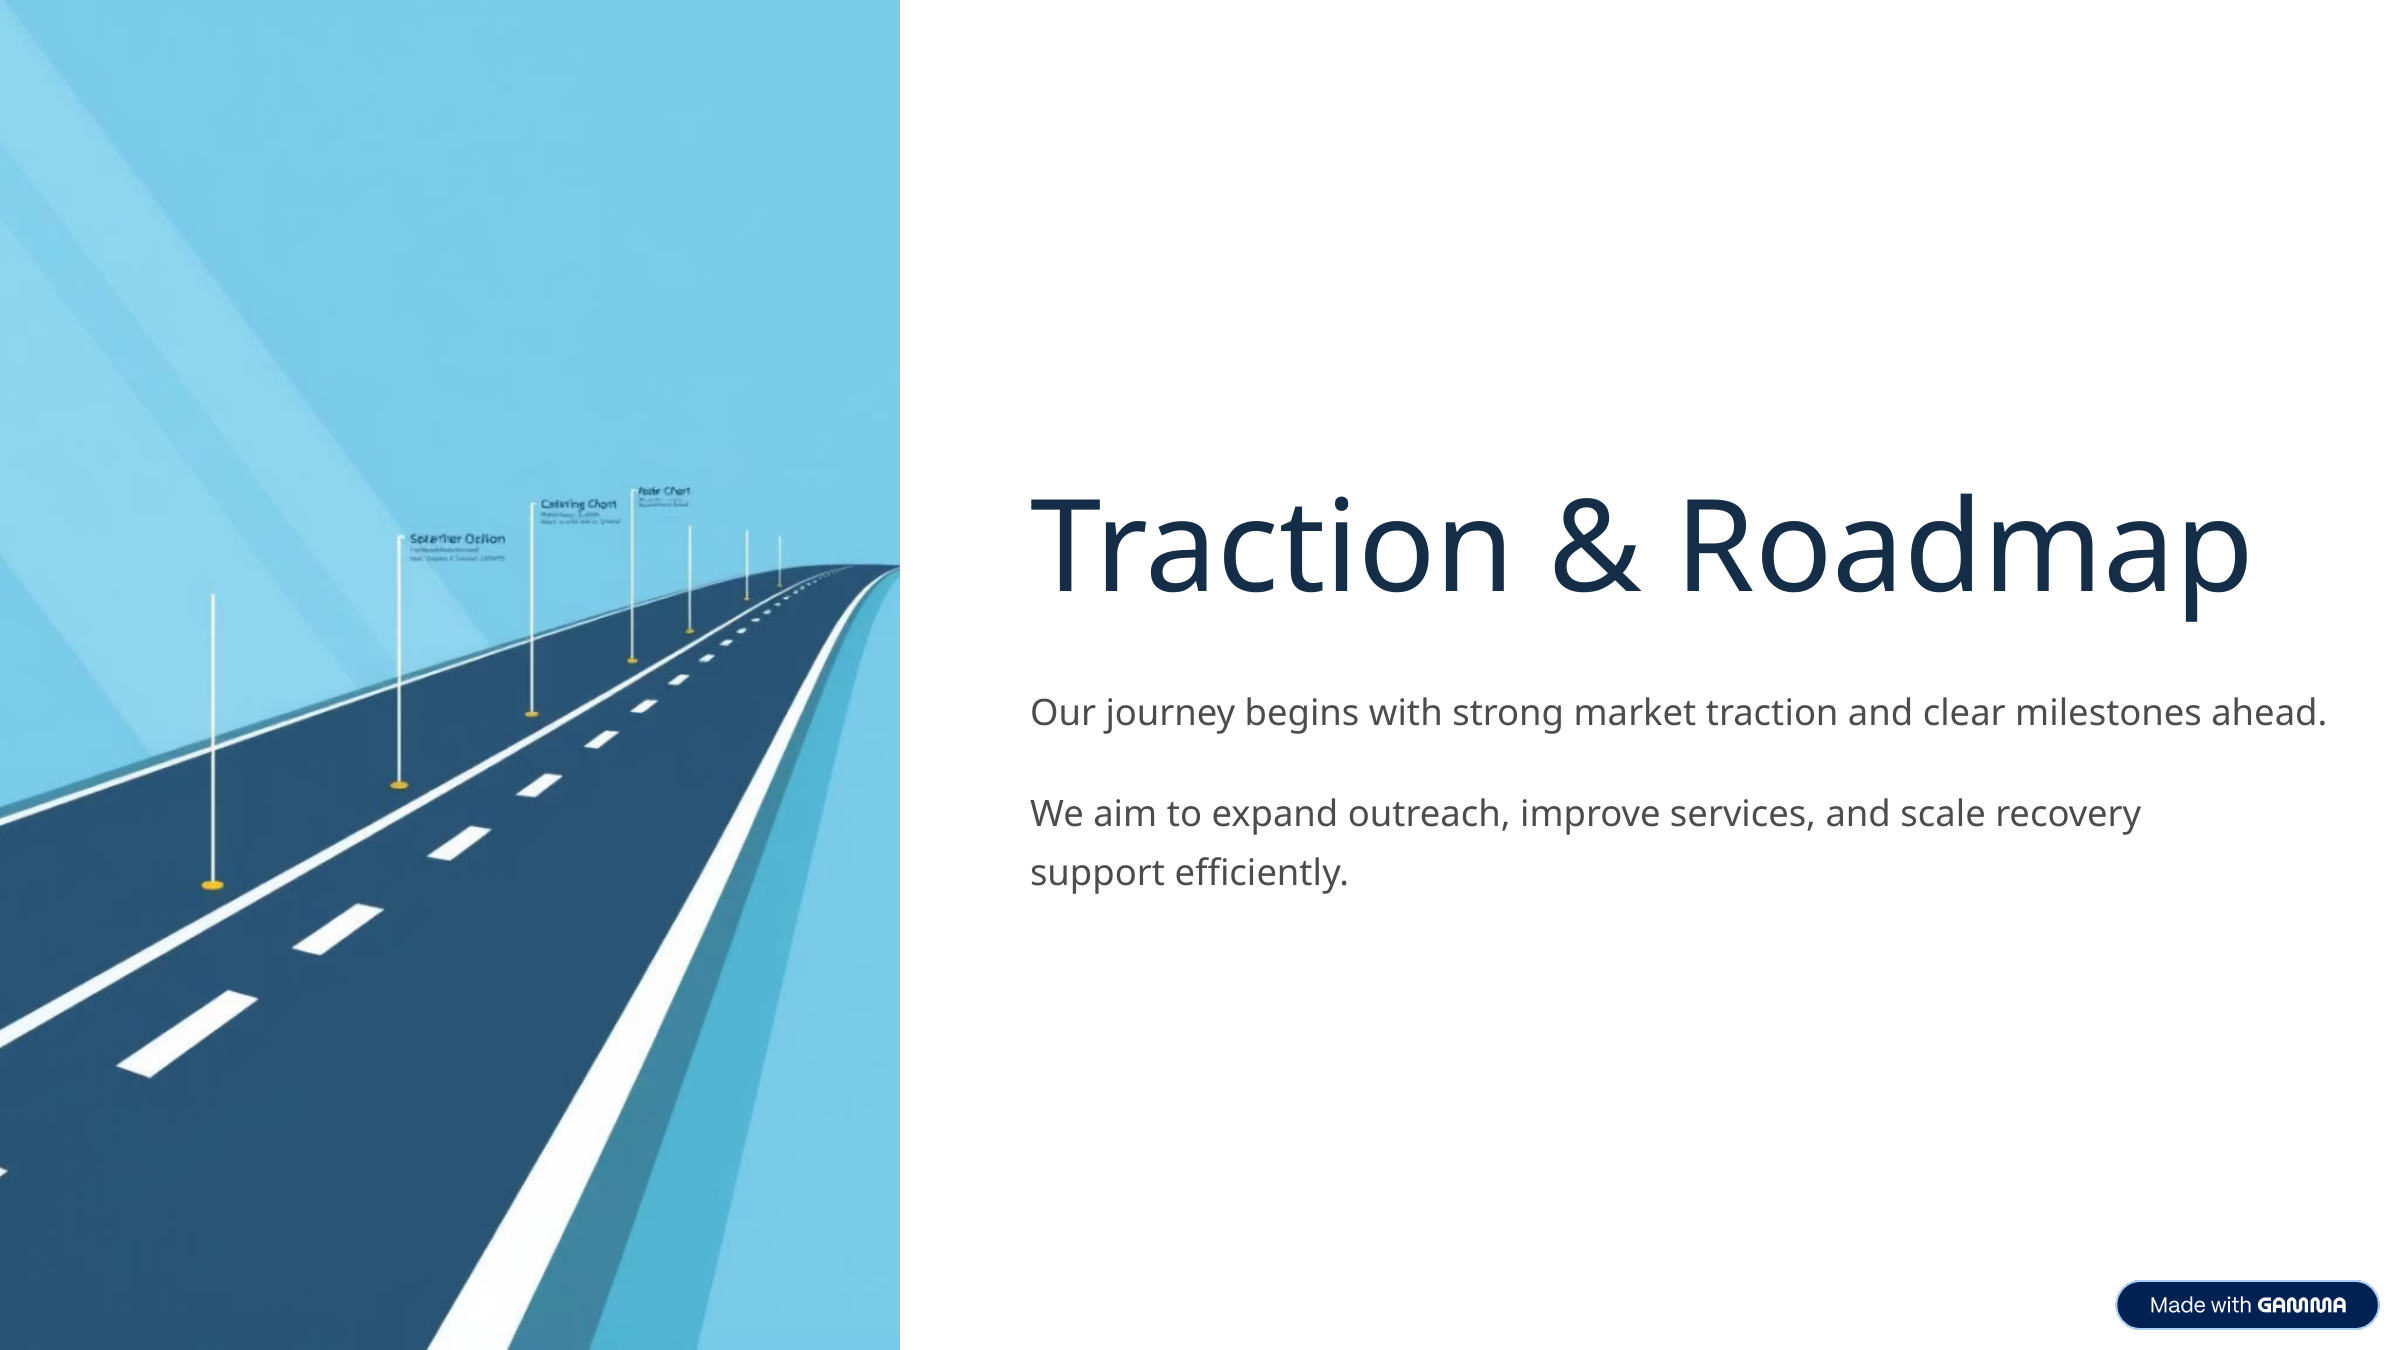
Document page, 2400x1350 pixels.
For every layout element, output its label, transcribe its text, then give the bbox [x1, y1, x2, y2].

picture [2106, 1271, 2389, 1339]
text_box Our journey begins with strong market traction and clear milestones ahead. [1030, 672, 2270, 733]
picture [0, 0, 900, 1350]
text_box We aim to expand outreach, improve services, and scale recovery support efficiently. [1030, 774, 2270, 894]
text_box Traction & Roadmap [1030, 456, 2270, 618]
